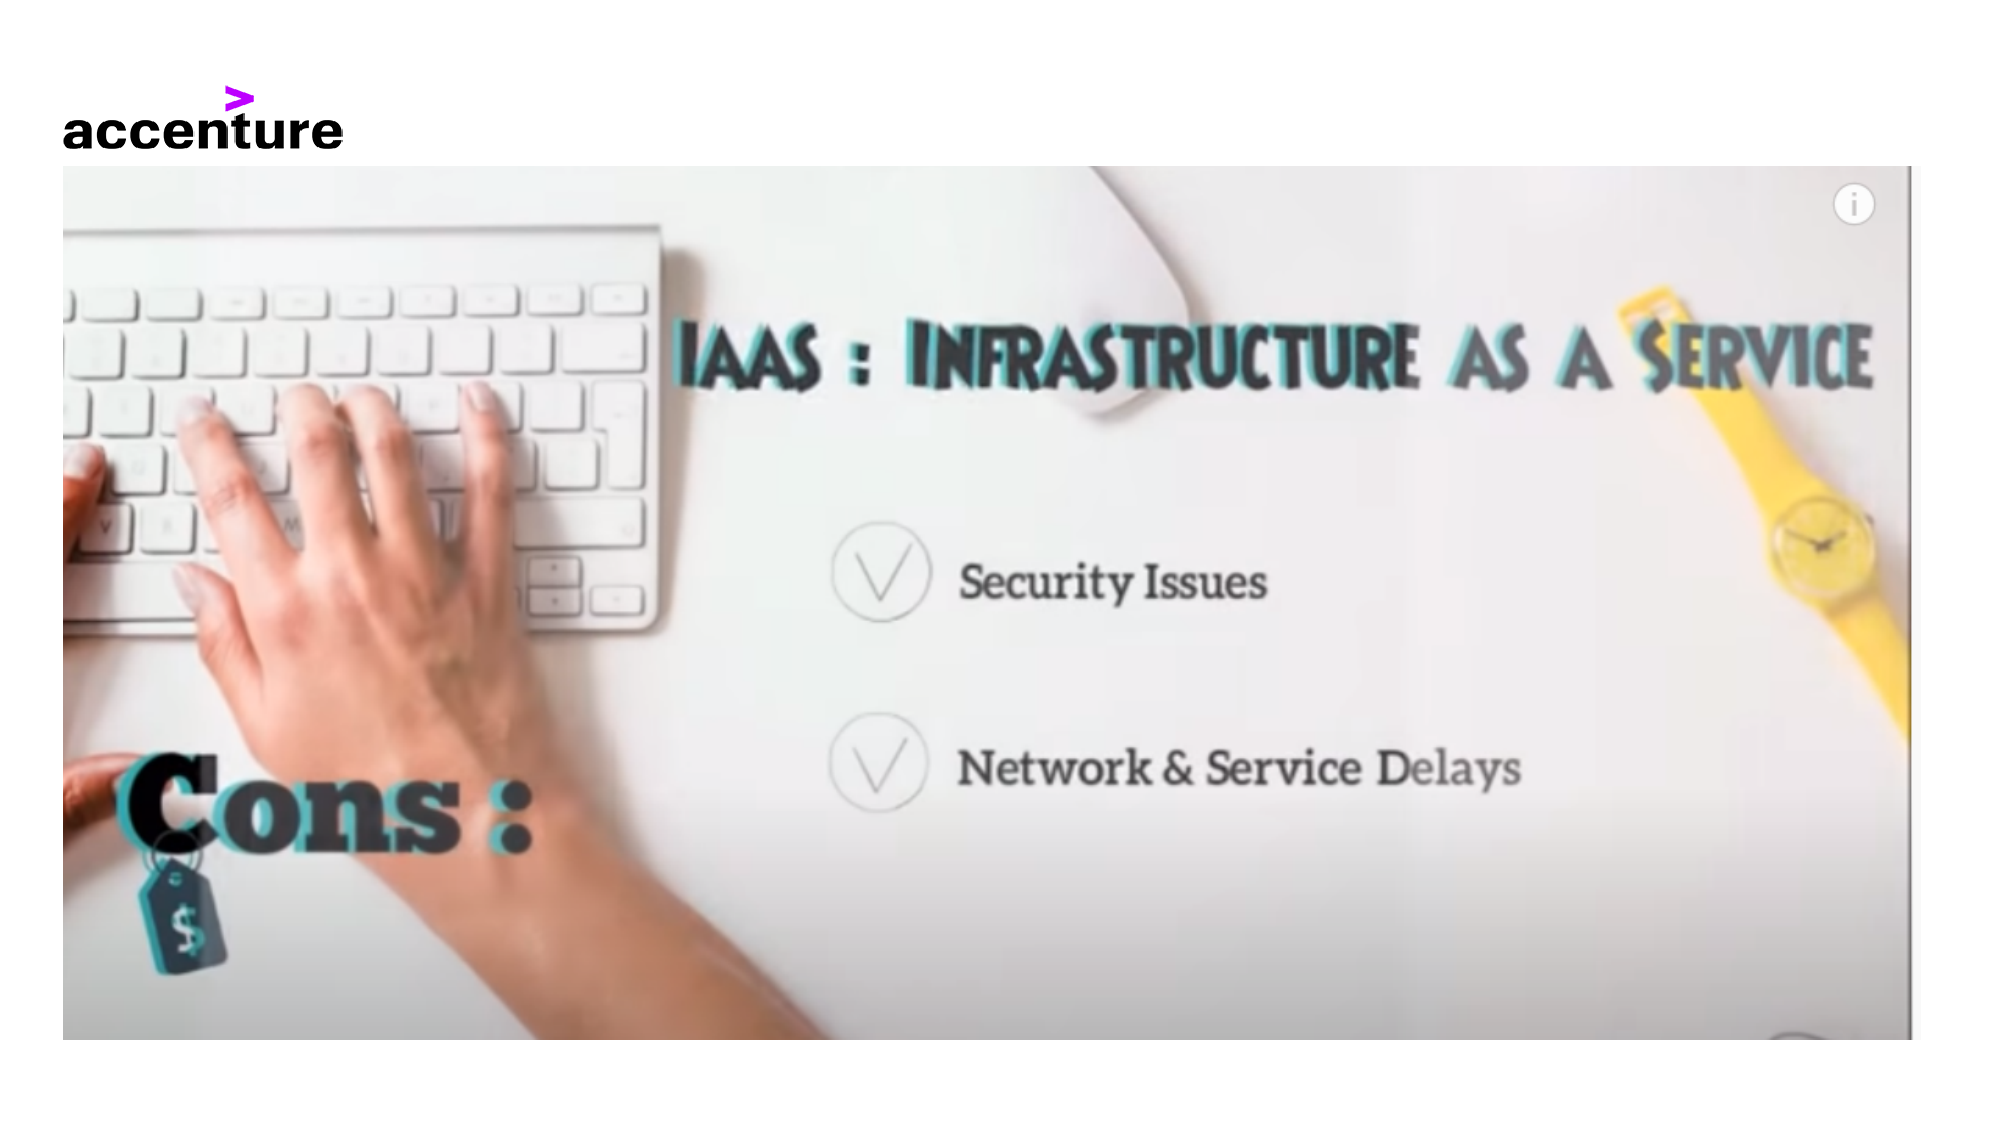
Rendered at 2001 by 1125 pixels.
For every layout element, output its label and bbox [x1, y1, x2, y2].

picture [63, 85, 343, 149]
picture [63, 166, 1921, 1040]
